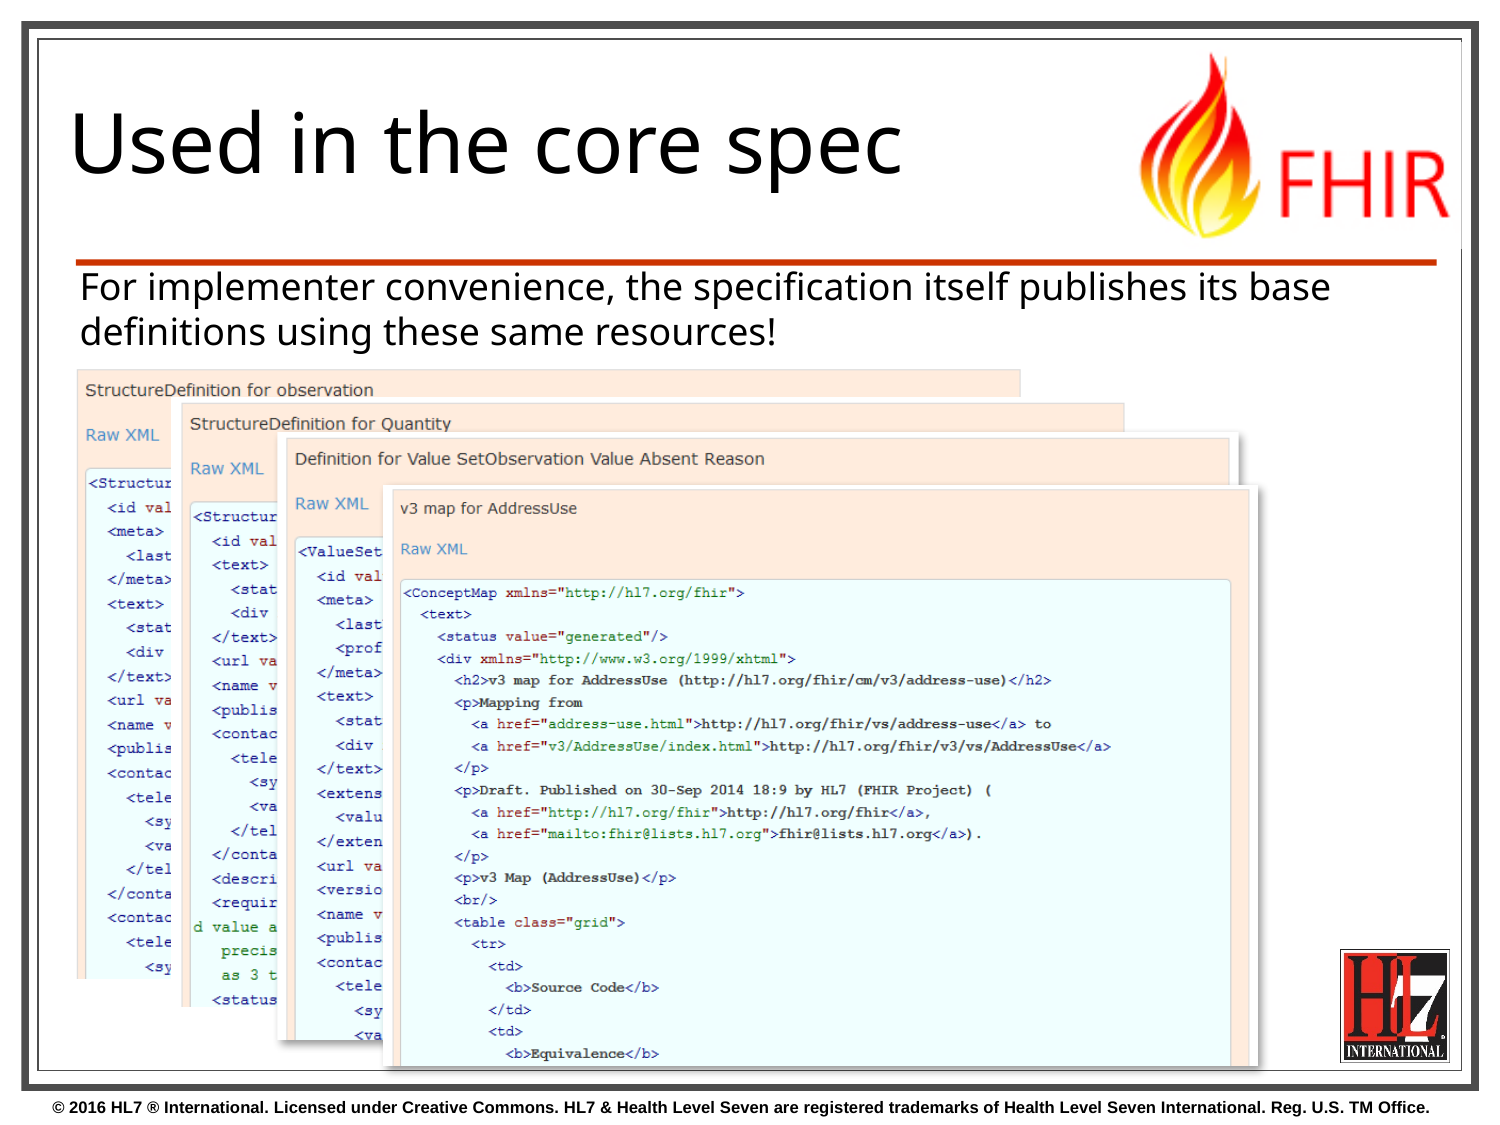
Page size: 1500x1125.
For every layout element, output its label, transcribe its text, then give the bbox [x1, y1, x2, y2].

picture [64, 361, 1259, 1066]
picture [1340, 949, 1450, 1063]
text_box For implementer convenience, the specification itself publishes its base definitions using these same resources! [64, 255, 1436, 361]
picture [1128, 42, 1462, 249]
title Used in the core spec [53, 54, 1128, 244]
